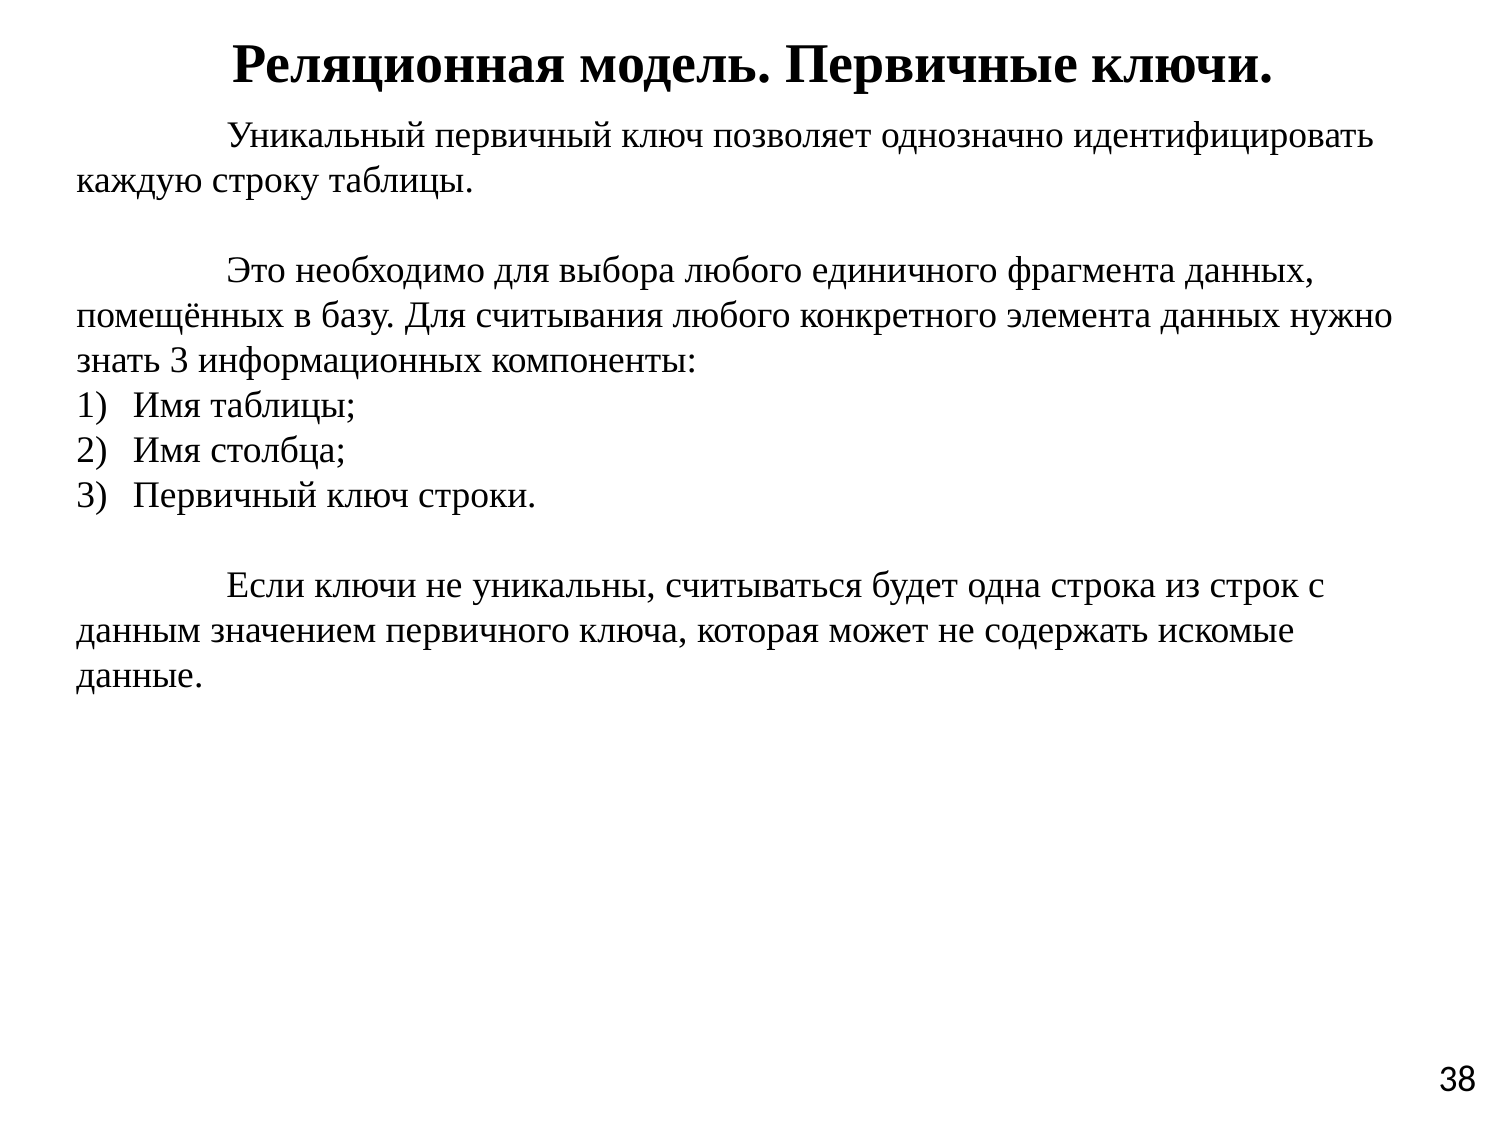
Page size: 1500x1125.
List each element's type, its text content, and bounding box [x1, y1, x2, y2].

text_box Уникальный первичный ключ позволяет однозначно идентифицировать каждую строку таблицы. Это необходимо для выбора любого единичного фрагмента данных, помещённых в базу. Для считывания любого конкретного элемента данных нужно знать 3 информационных компоненты: Имя таблицы; Имя столбца; Первичный ключ строки. Если ключи не уникальны, считываться будет одна строка из строк с данным значением первичного ключа, которая может не содержать искомые данные. [61, 102, 1445, 703]
title Реляционная модель. Первичные ключи. [32, 19, 1473, 102]
text_box 38 [1423, 1046, 1492, 1107]
